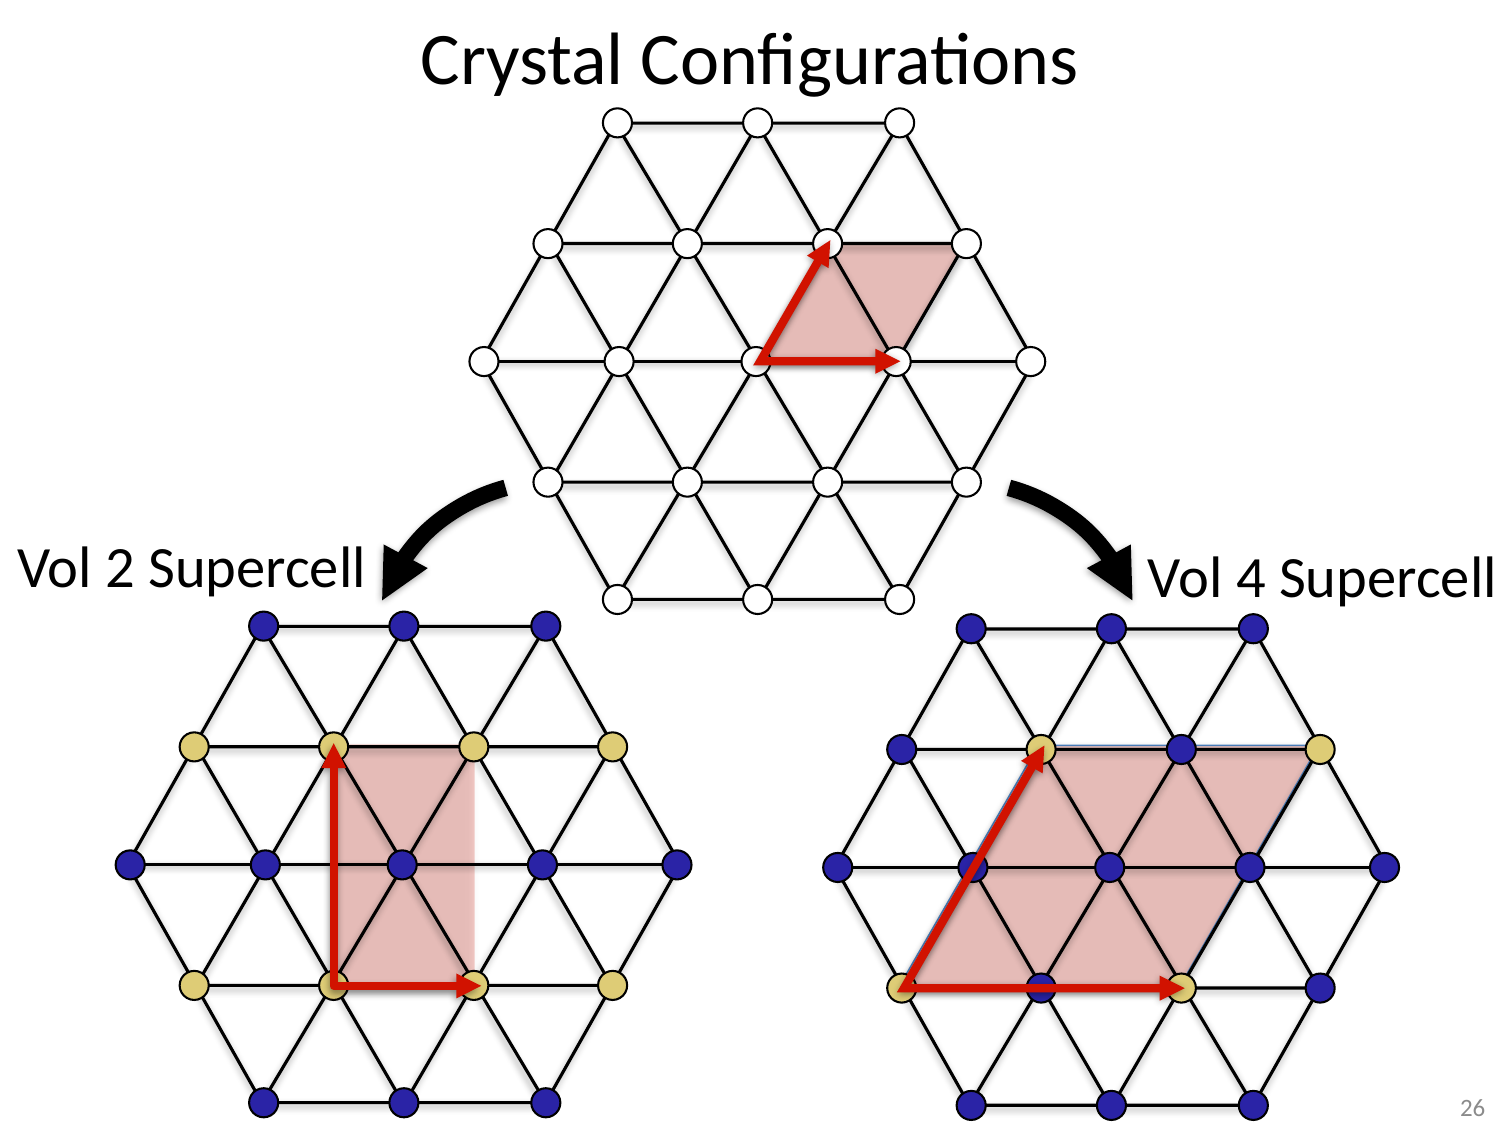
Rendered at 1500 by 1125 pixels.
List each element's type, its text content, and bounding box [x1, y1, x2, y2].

text_box [1050, 502, 1130, 612]
slide_number 26 [1402, 1088, 1500, 1125]
text_box [384, 502, 464, 609]
title Crystal Configurations [0, 2, 1500, 107]
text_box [469, 107, 1046, 615]
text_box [115, 611, 692, 1118]
text_box Vol 2 Supercell [0, 512, 384, 617]
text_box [822, 613, 1400, 1121]
text_box Vol 4 Supercell [1130, 521, 1500, 626]
